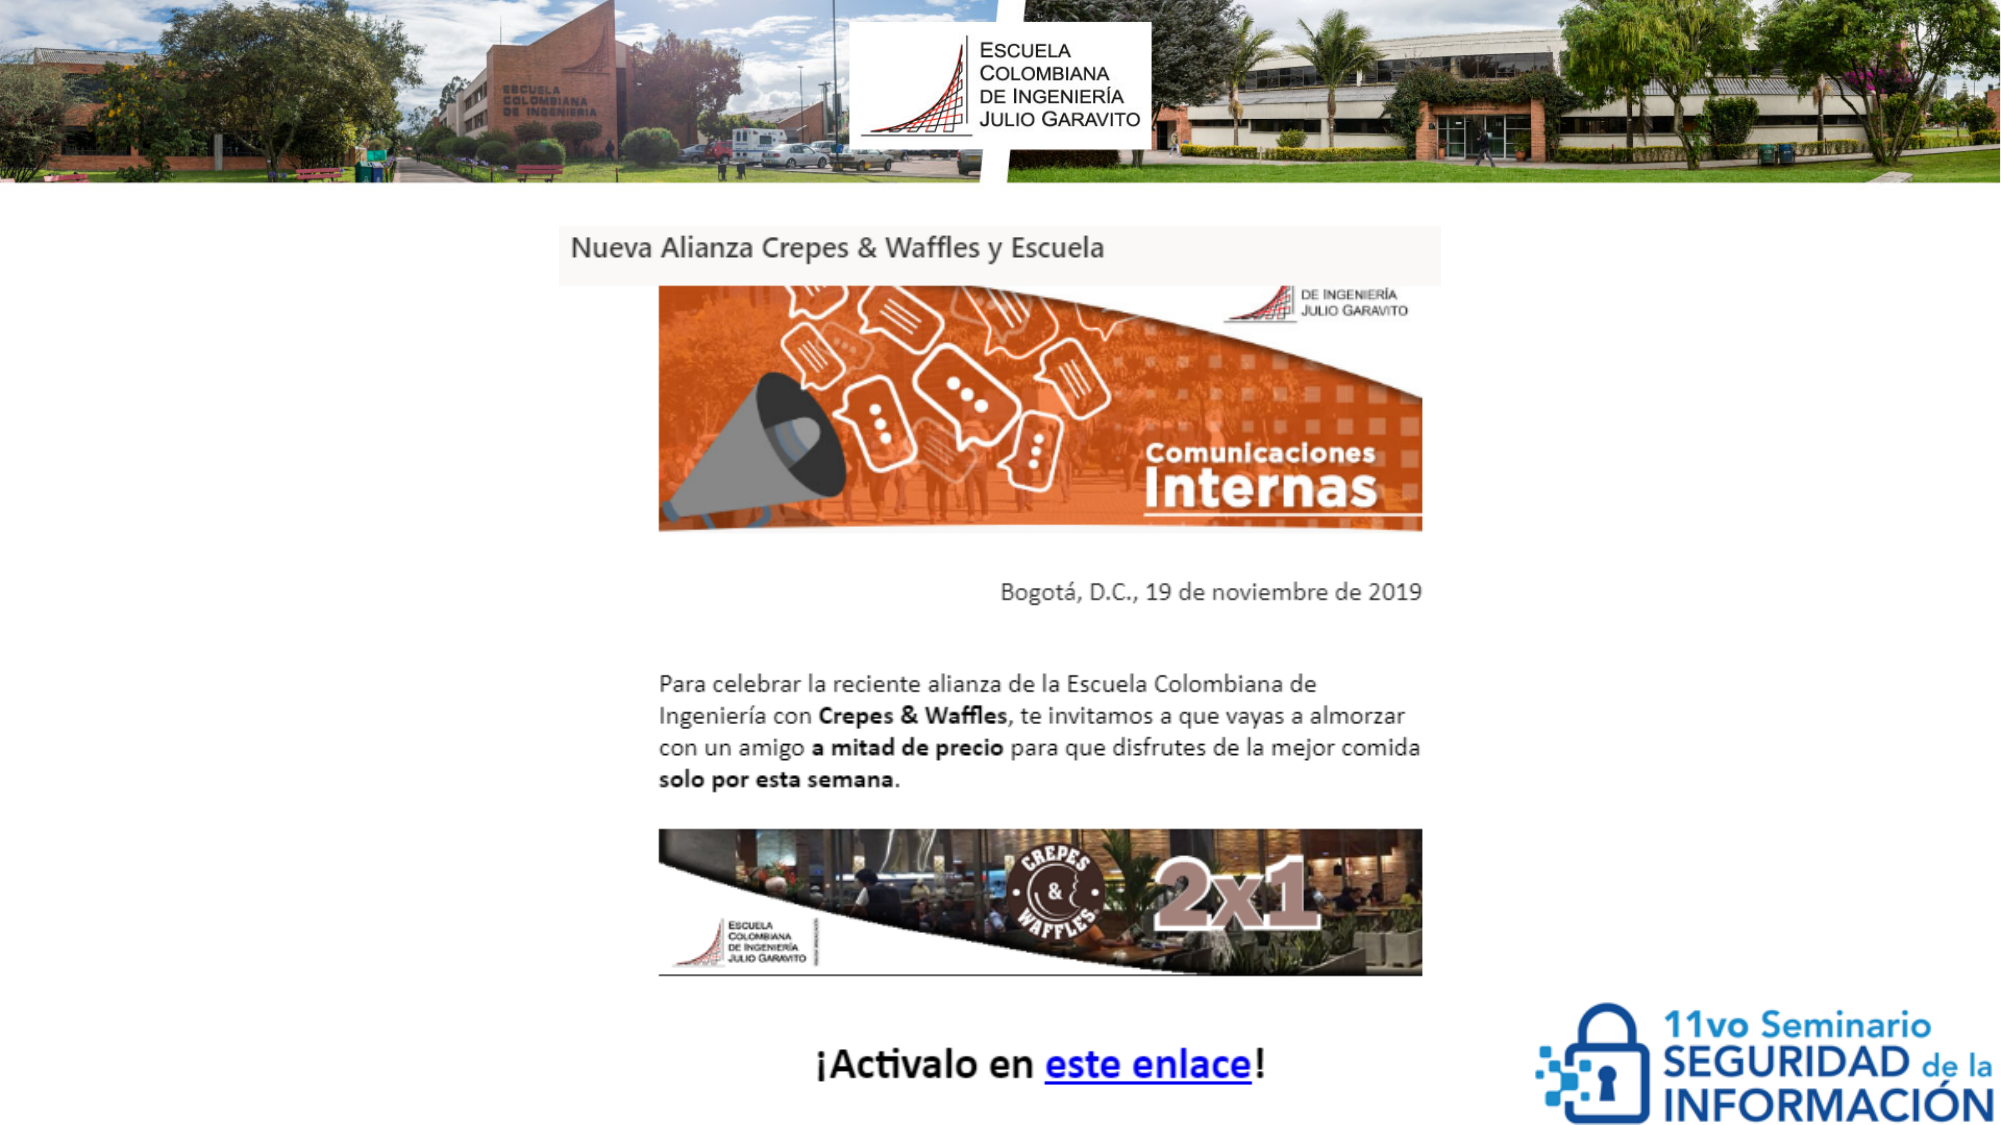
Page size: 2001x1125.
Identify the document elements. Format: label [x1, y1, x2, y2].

picture [0, 0, 2001, 1125]
list [559, 226, 1441, 1095]
